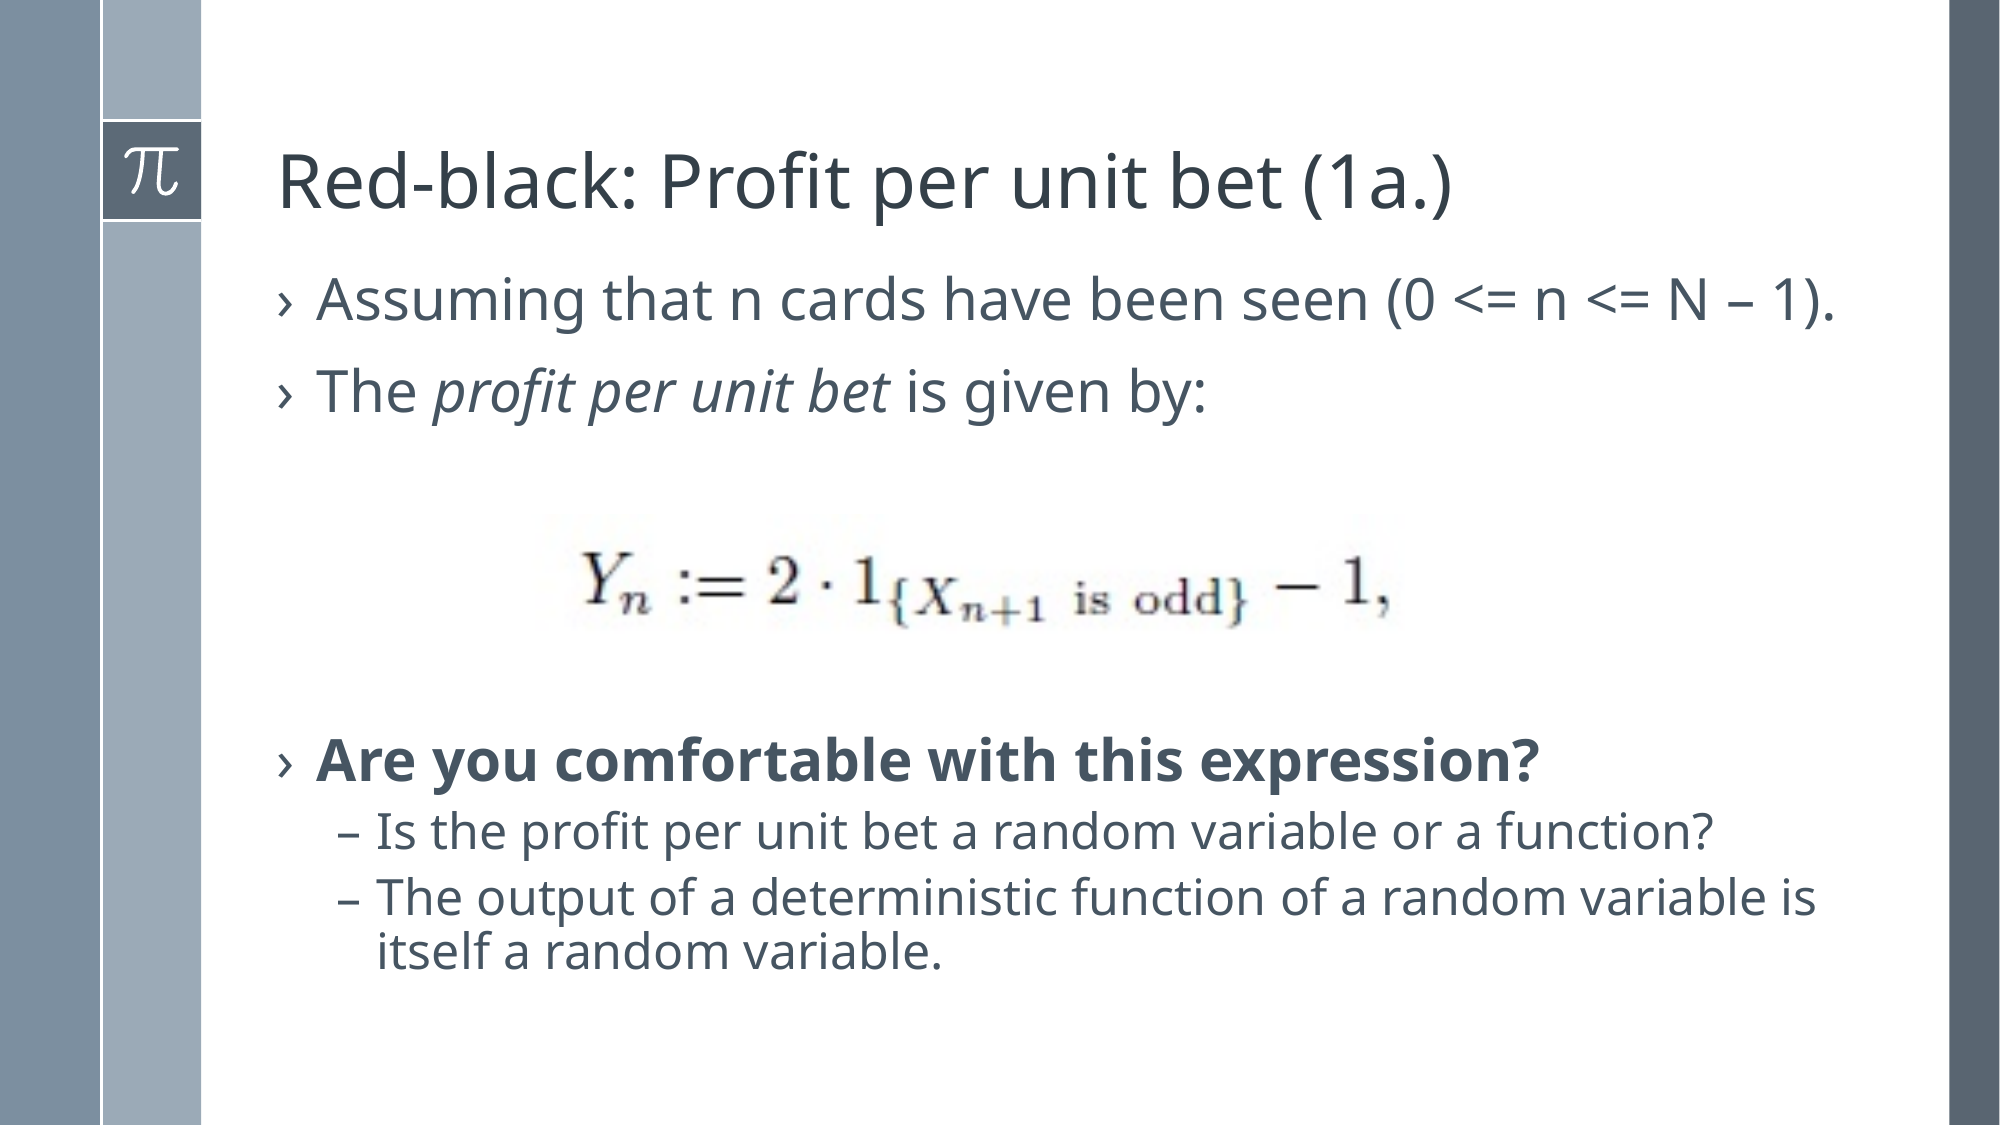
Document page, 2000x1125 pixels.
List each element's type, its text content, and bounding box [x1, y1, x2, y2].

title Red-black: Profit per unit bet (1a.) [261, 29, 1867, 233]
list Assuming that n cards have been seen (0 <= n <= N – 1). The profit per unit bet is given by: Are you comfortable with this expression? Is the profit per unit bet a random variable or a function? The output of a deterministic function of a random variable is itself a random variable. [261, 262, 1867, 1013]
picture [479, 514, 1473, 641]
